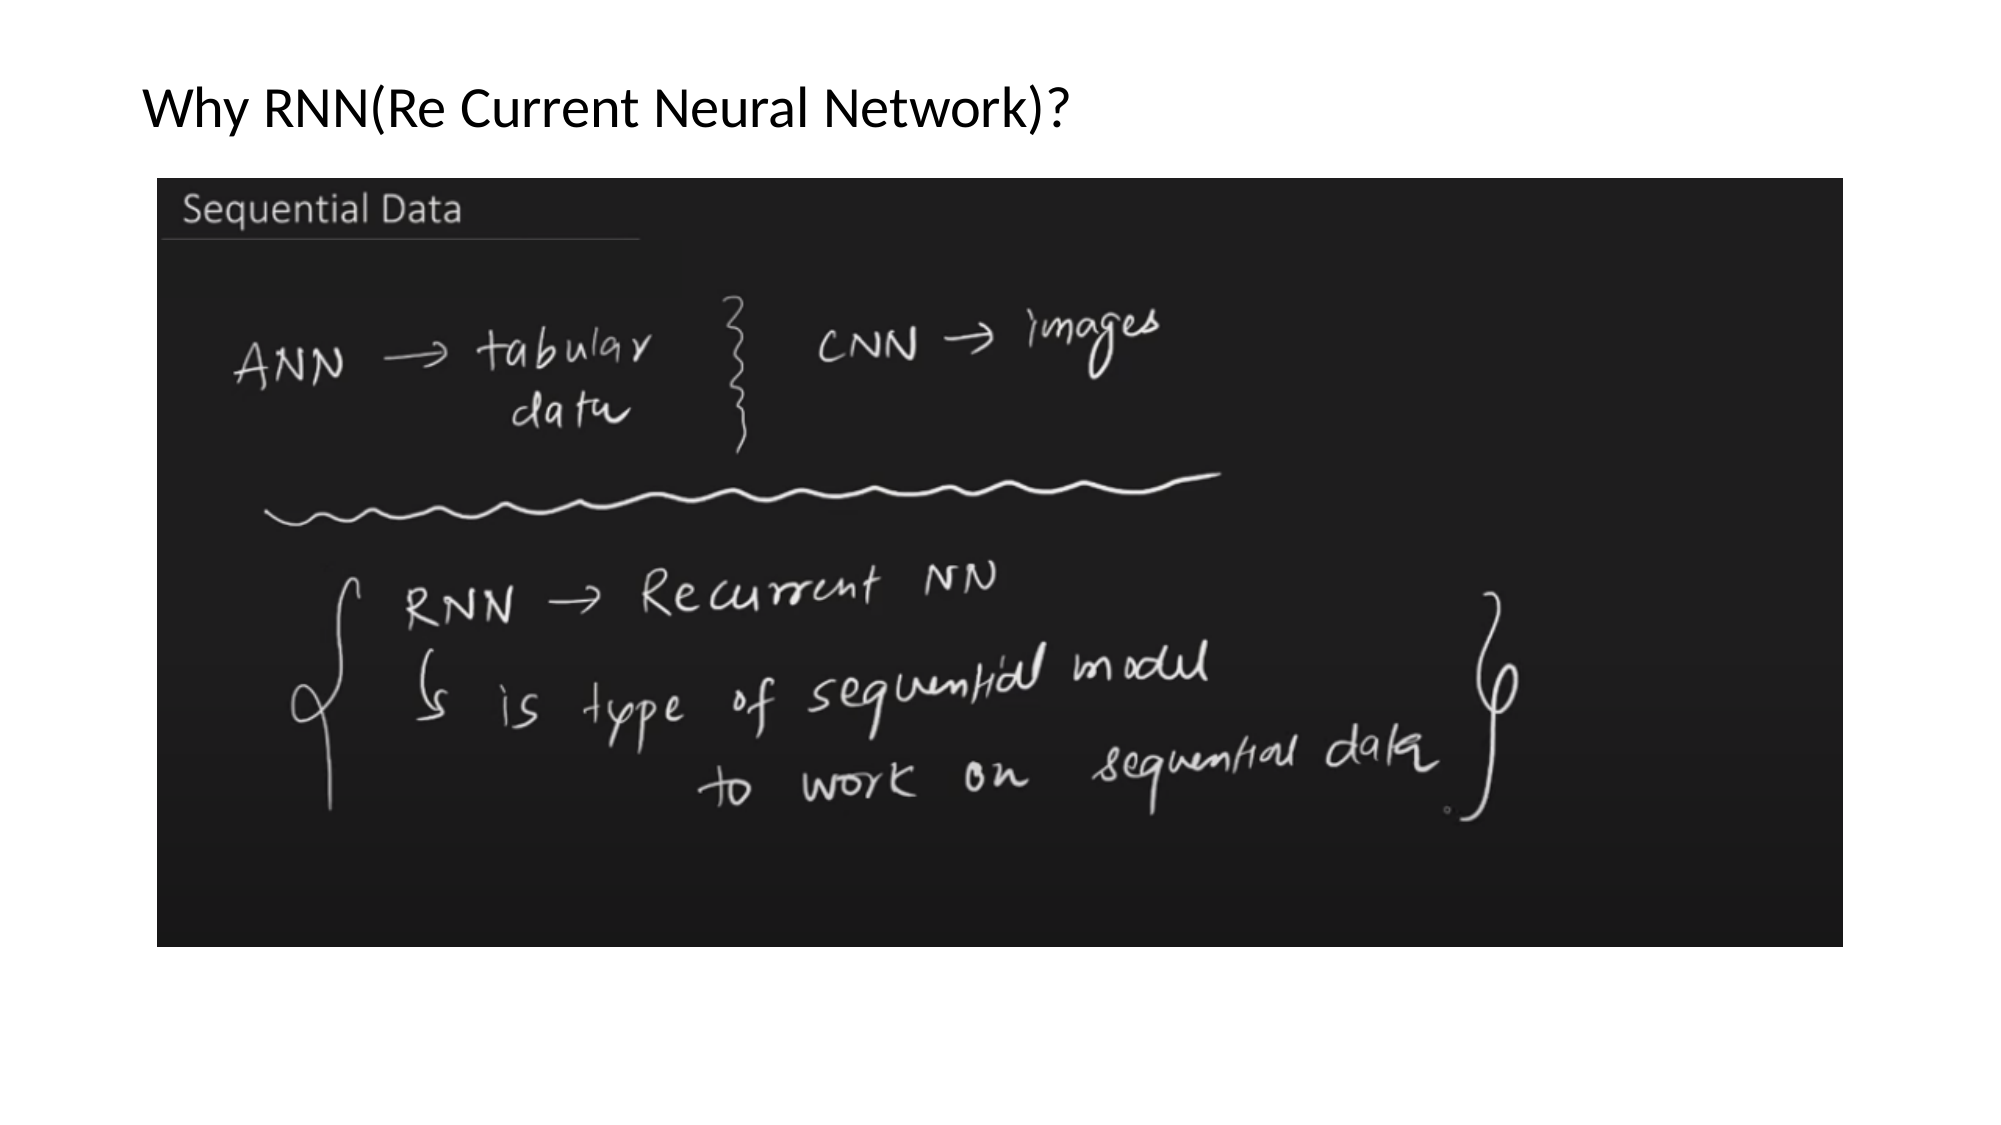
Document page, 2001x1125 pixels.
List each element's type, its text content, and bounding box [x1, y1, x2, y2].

picture [157, 178, 1843, 947]
text_box Why RNN(Re Current Neural Network)? [127, 61, 1088, 147]
